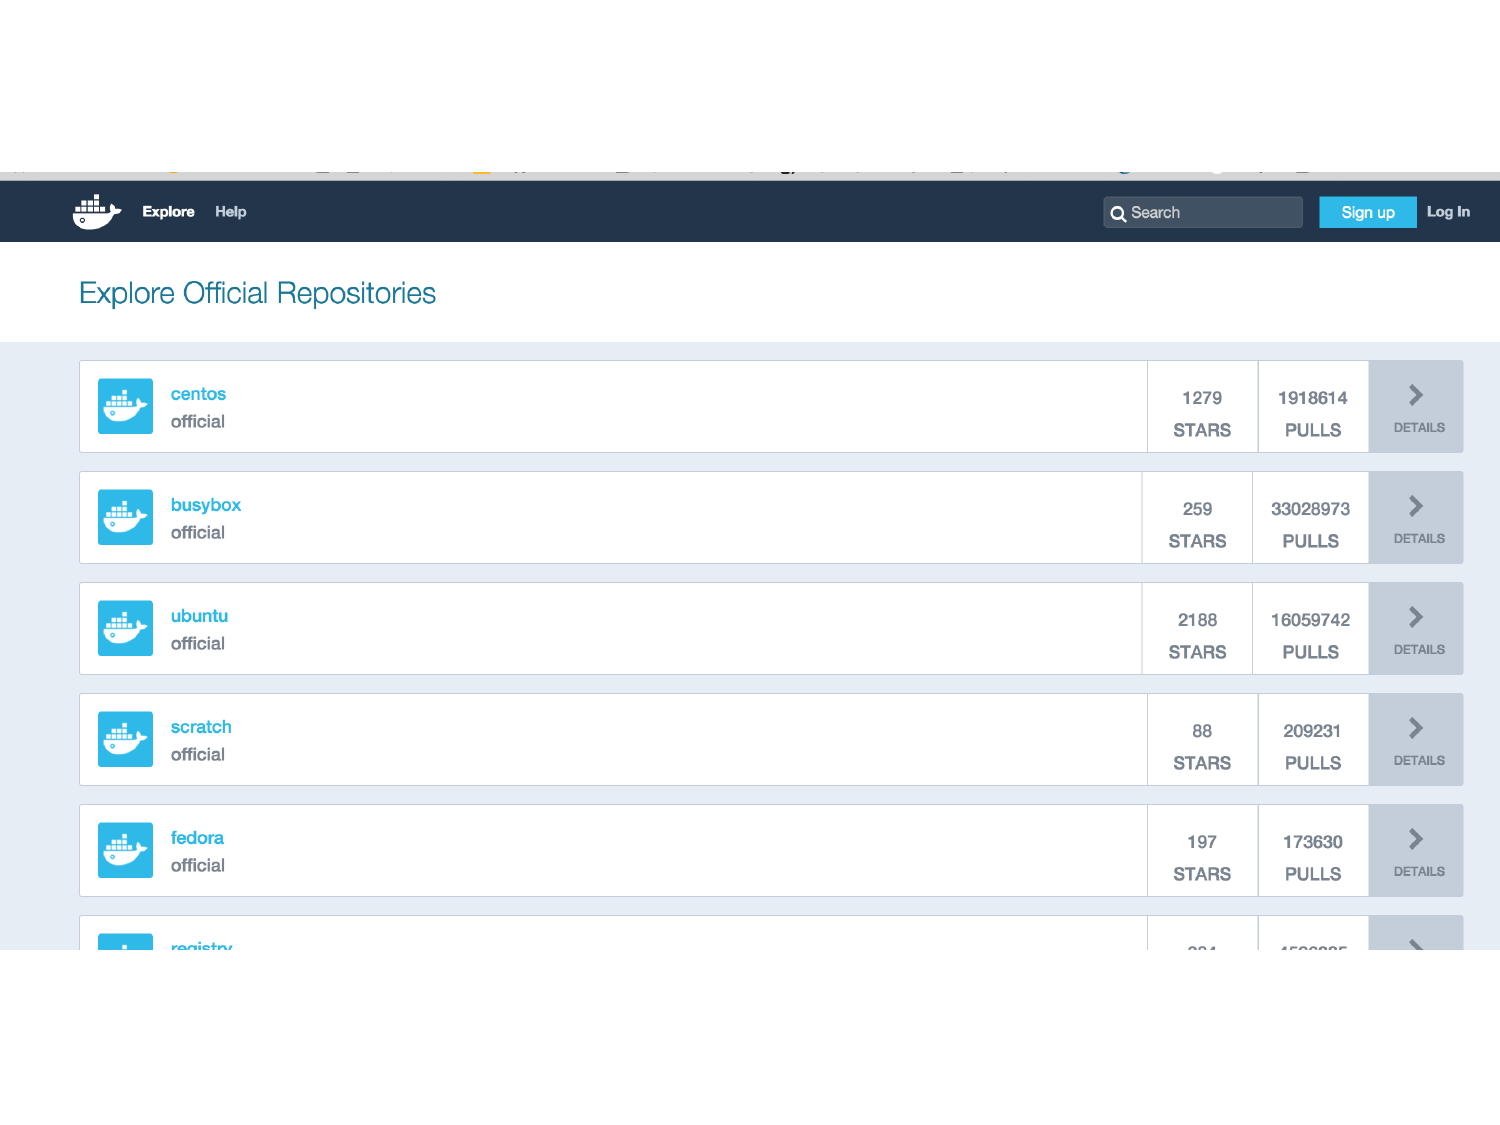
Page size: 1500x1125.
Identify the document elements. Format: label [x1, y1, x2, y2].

picture [0, 172, 1500, 950]
